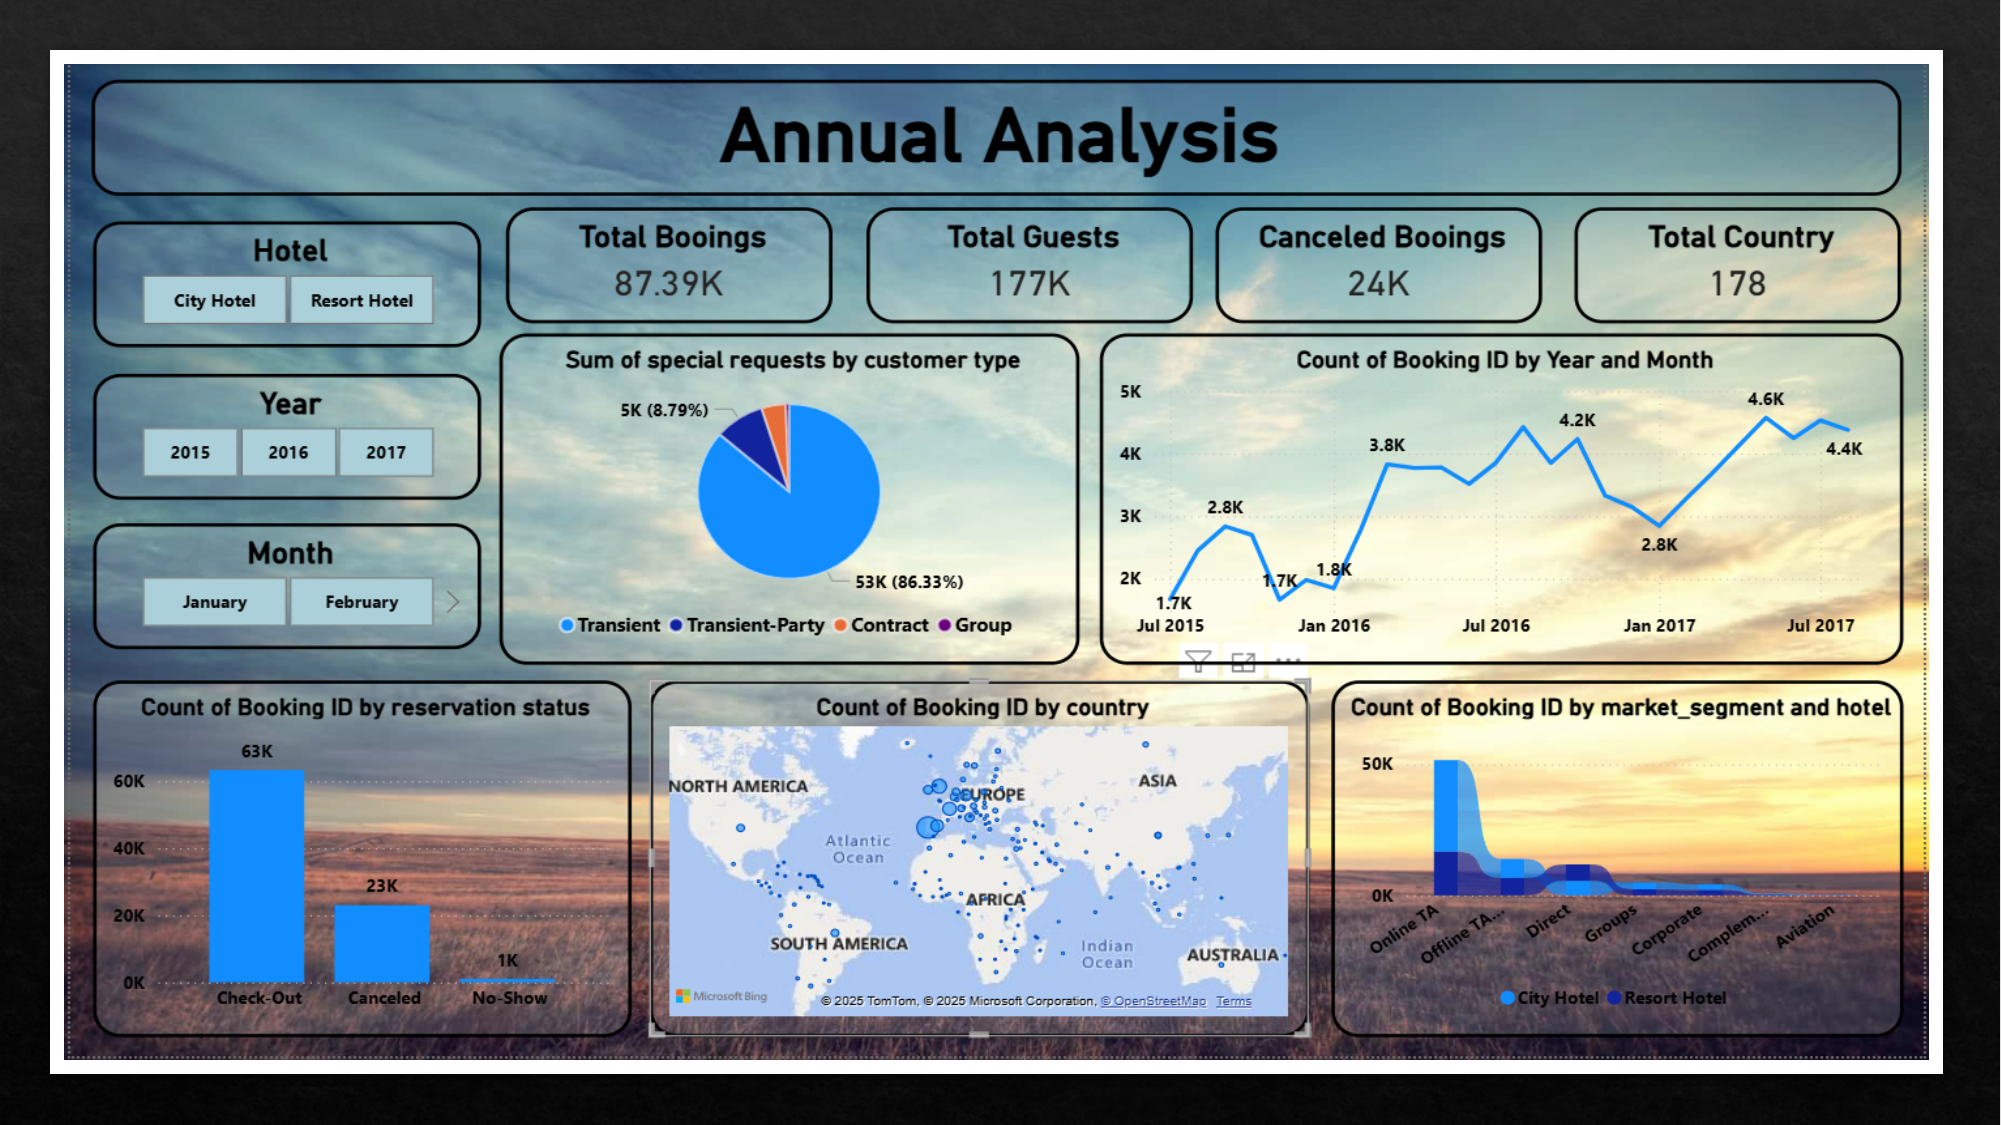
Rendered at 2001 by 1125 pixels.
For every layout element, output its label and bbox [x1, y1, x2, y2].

list [64, 63, 1929, 1060]
